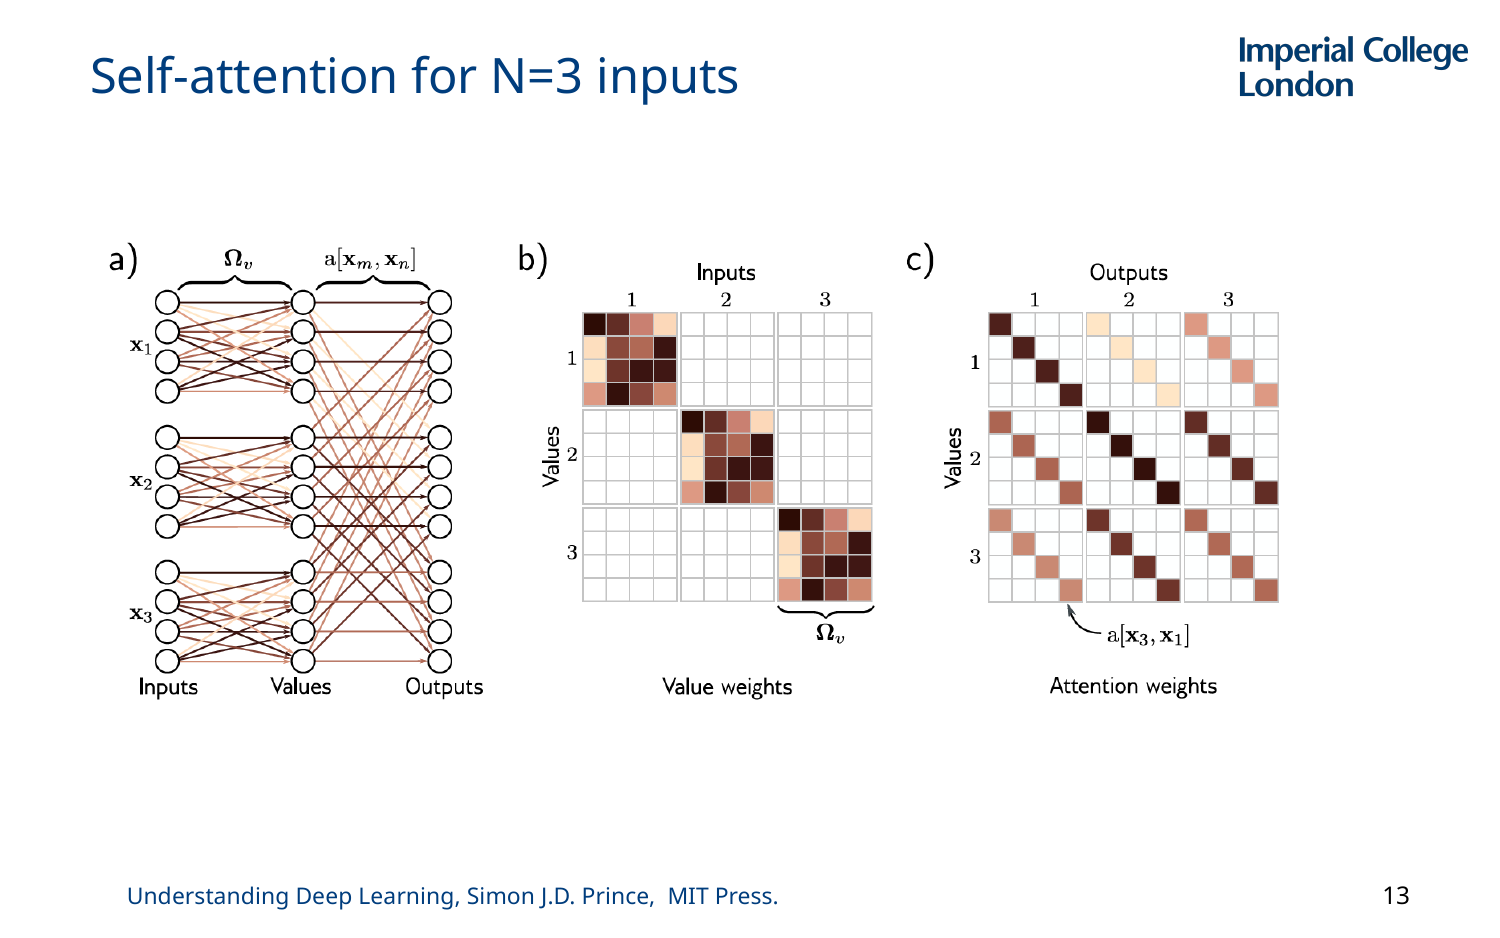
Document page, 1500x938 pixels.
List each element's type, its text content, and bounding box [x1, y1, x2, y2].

picture [74, 215, 1351, 723]
text_box Understanding Deep Learning, Simon J.D. Prince, MIT Press. [112, 874, 863, 917]
slide_number 13 [1074, 872, 1426, 920]
picture [1222, 18, 1486, 114]
